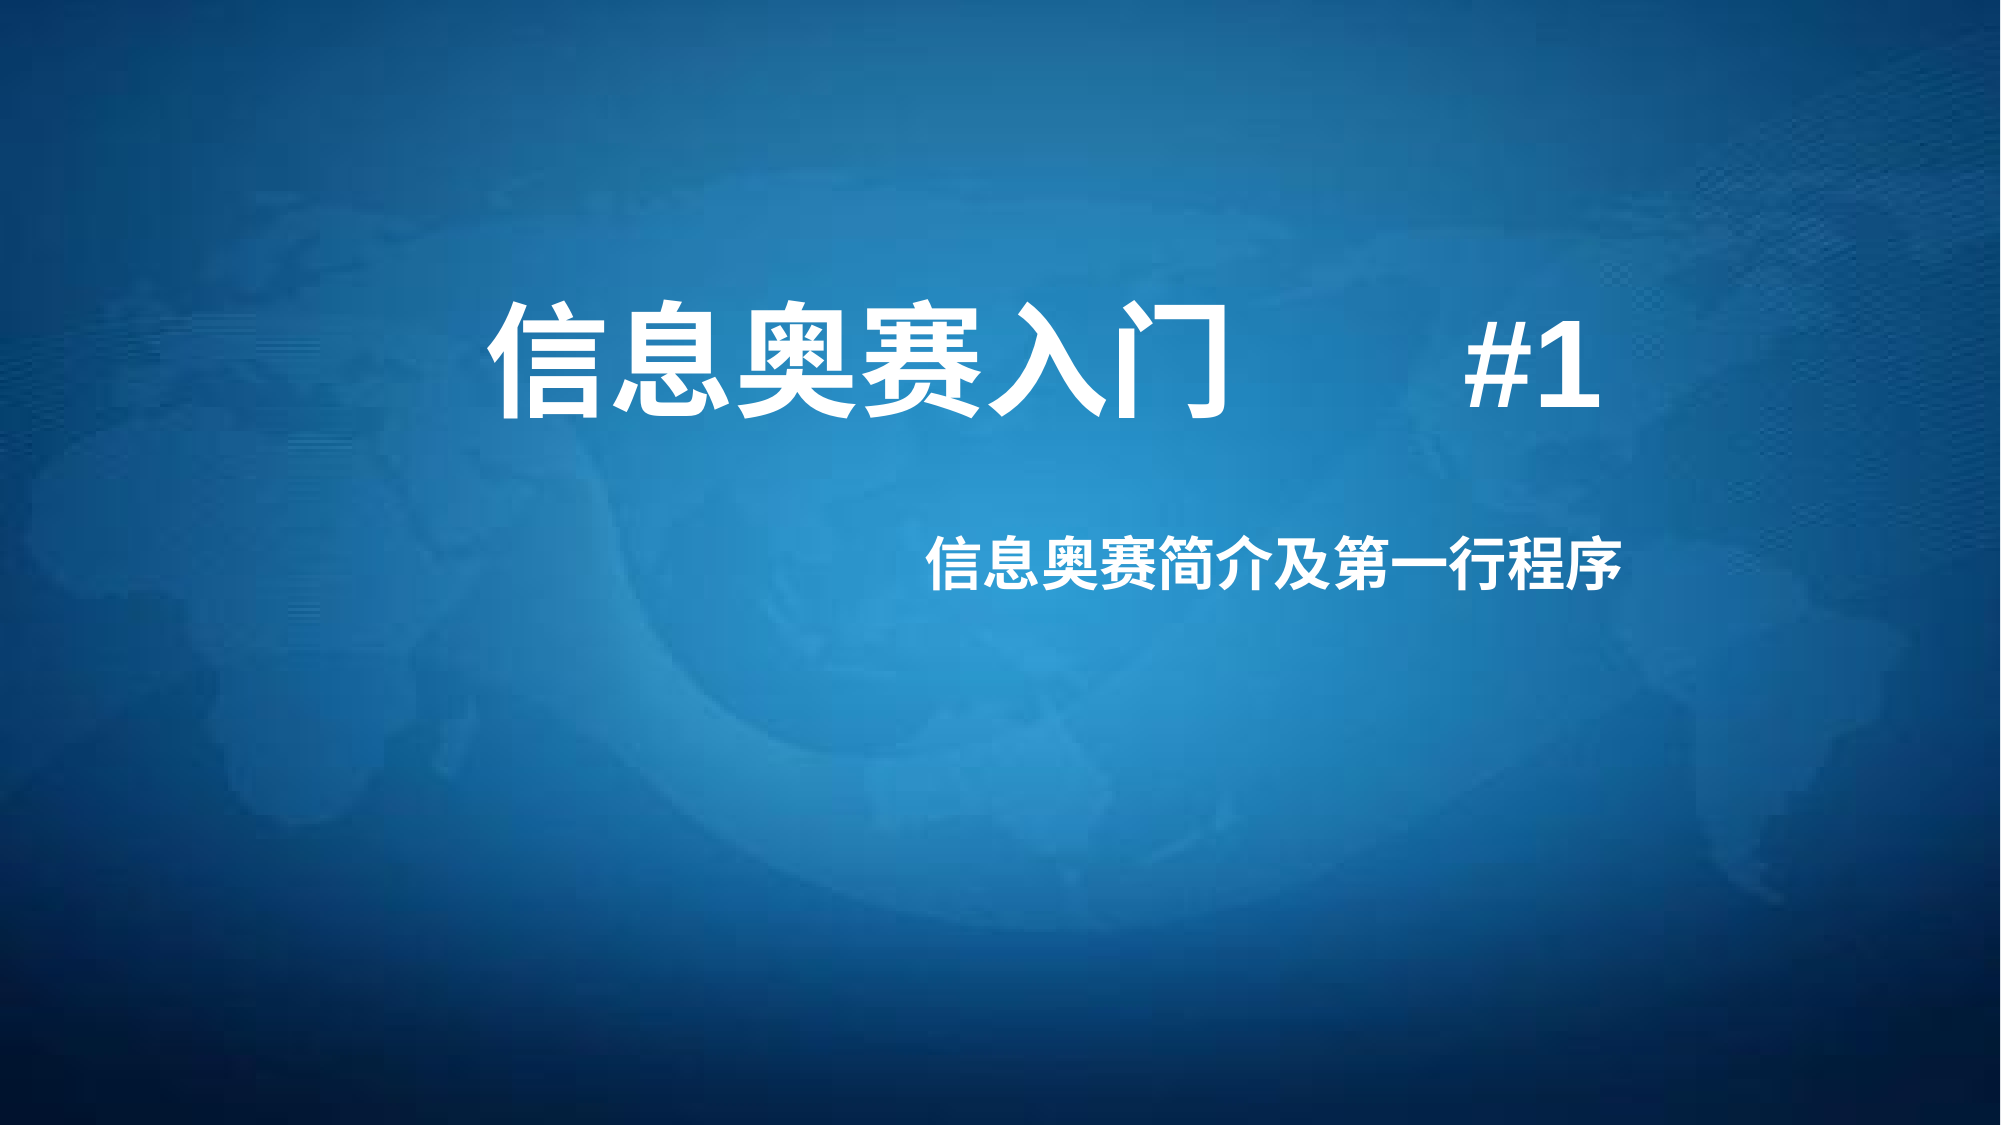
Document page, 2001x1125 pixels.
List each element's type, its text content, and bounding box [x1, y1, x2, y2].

text_box 信息奥赛入门 #1 [469, 274, 1684, 440]
picture [0, 0, 2001, 1125]
text_box 信息奥赛简介及第一行程序 [909, 519, 1684, 605]
